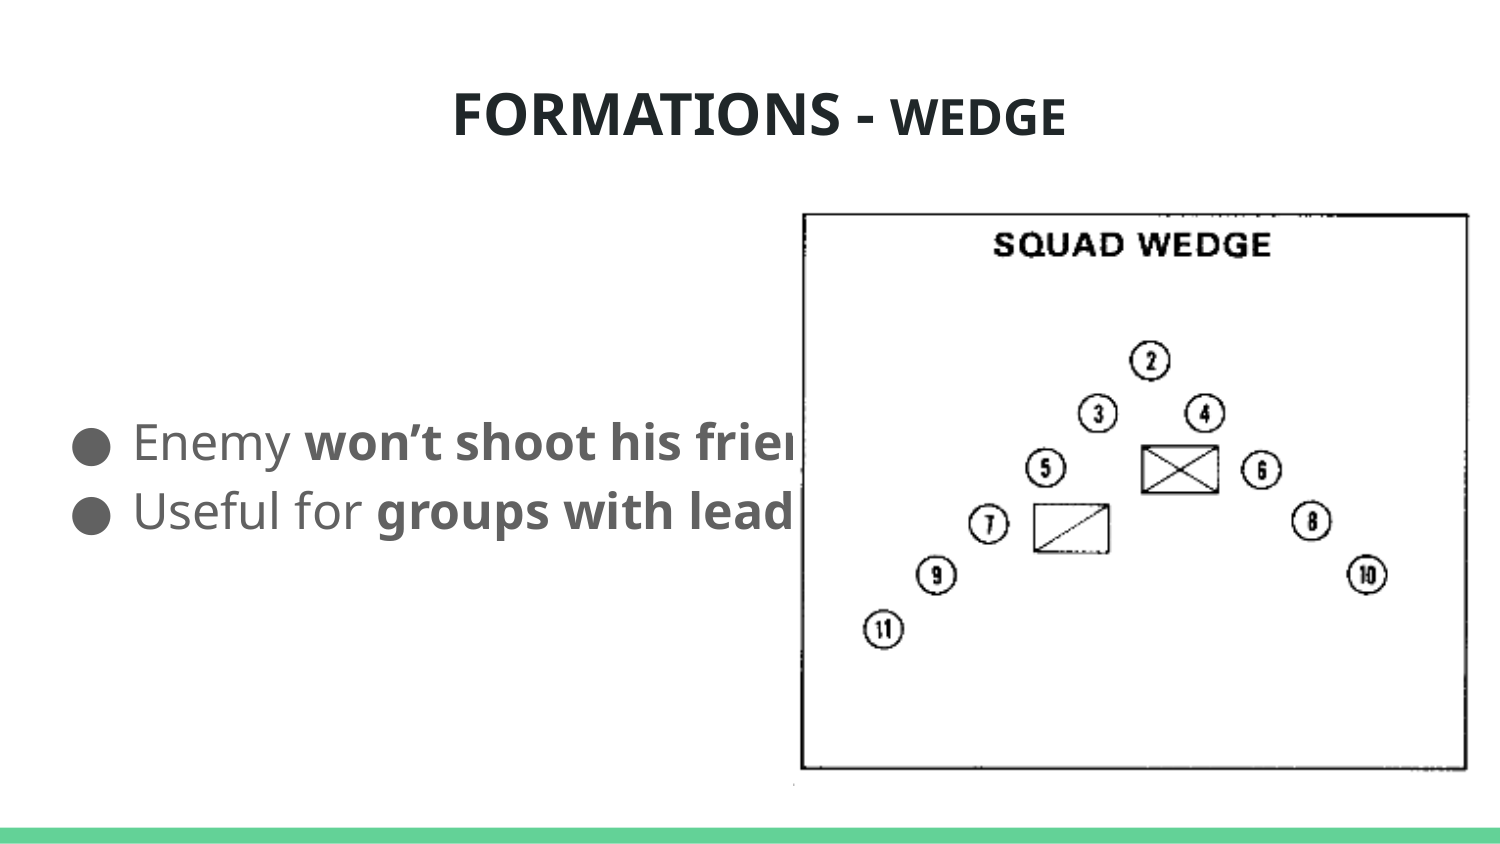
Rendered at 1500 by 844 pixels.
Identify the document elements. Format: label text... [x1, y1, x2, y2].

picture [792, 202, 1478, 786]
title FORMATIONS - WEDGE [436, 61, 1500, 156]
list Enemy won’t shoot his friend Useful for groups with leader [42, 386, 1440, 844]
